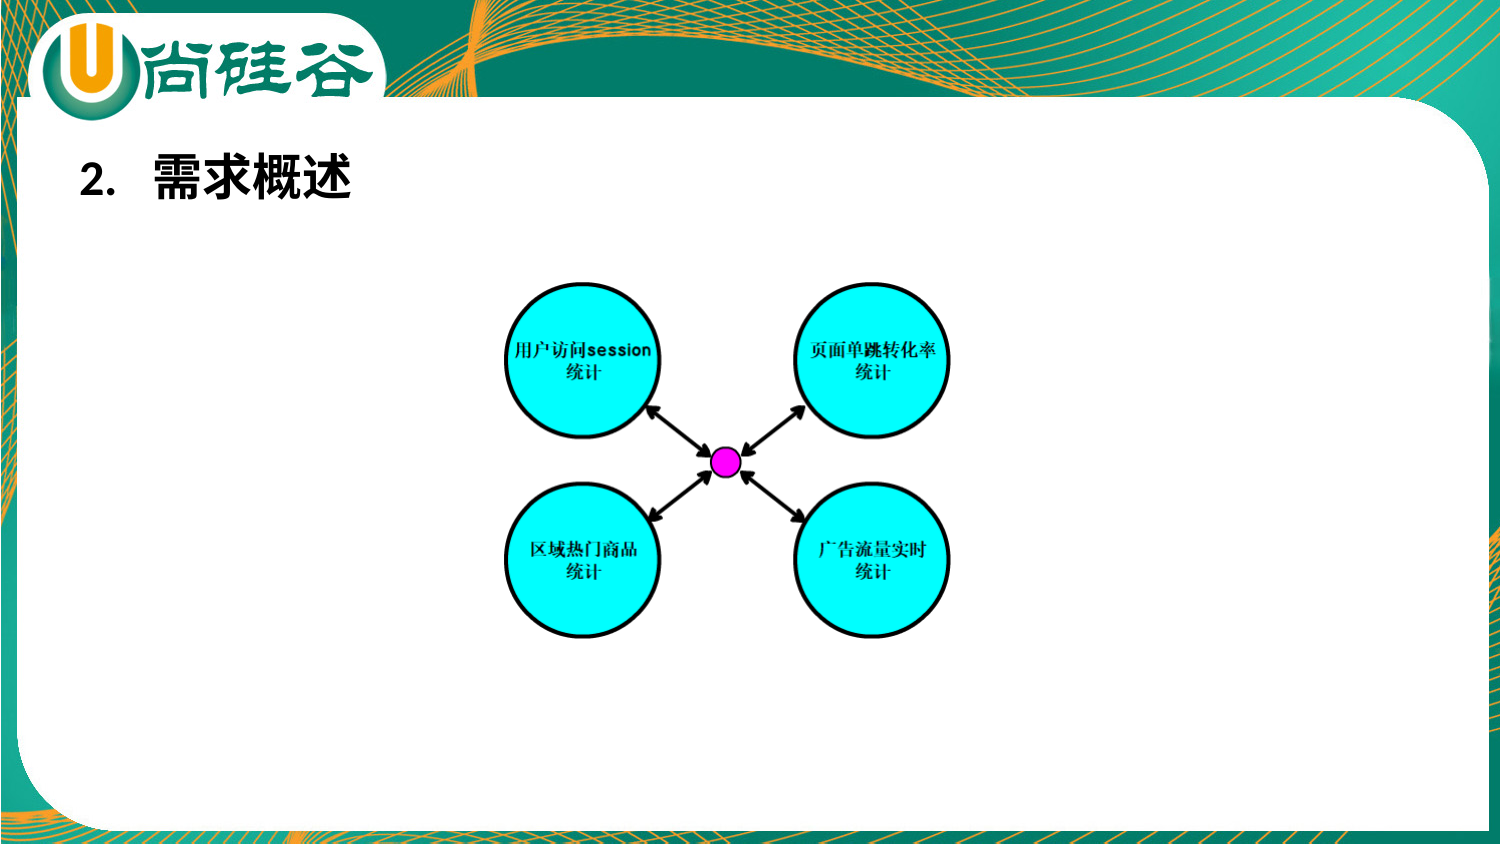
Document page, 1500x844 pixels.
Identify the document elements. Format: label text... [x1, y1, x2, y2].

text_box 2. 需求概述 [64, 138, 656, 214]
picture [0, 0, 1500, 844]
